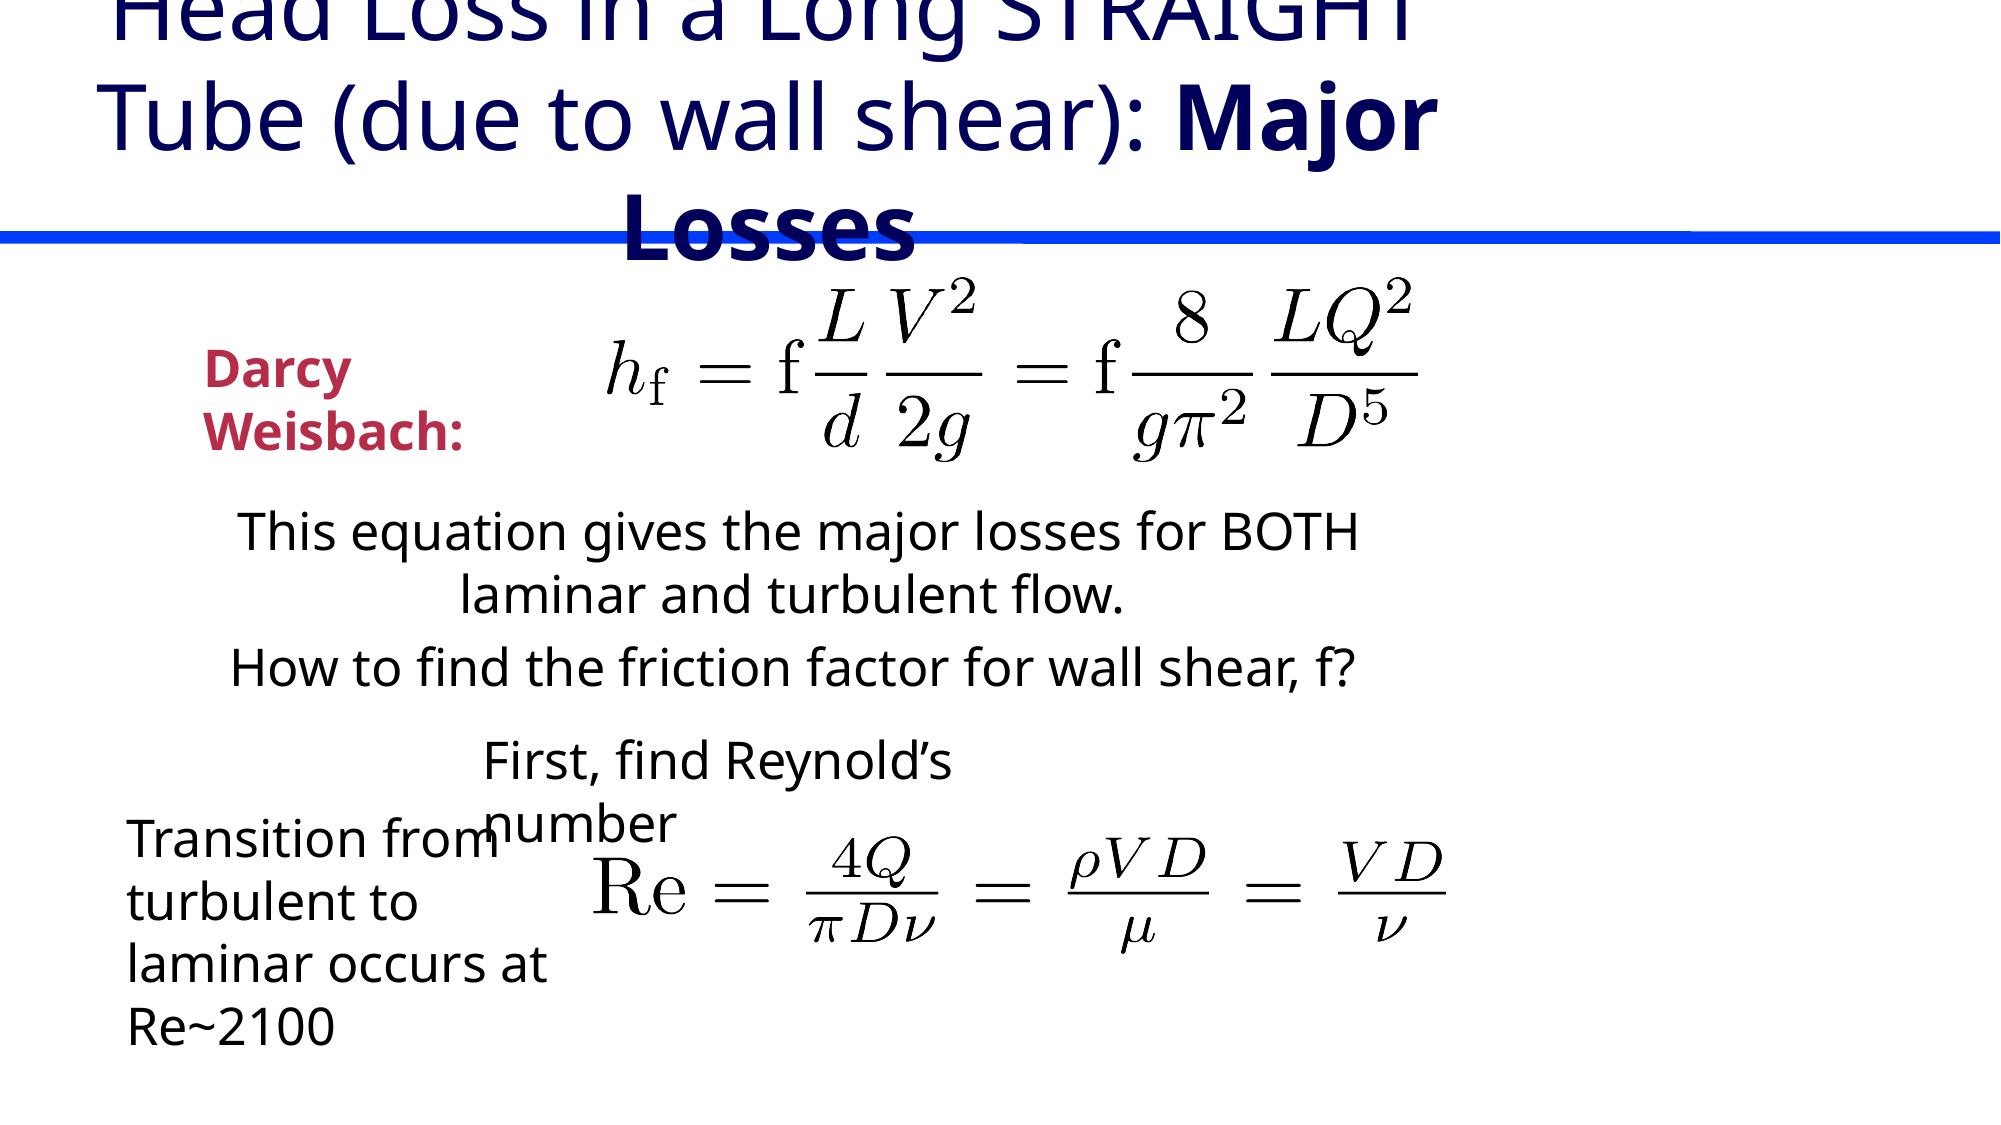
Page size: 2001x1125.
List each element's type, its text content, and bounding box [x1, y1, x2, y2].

picture [606, 277, 1418, 462]
text_box Transition from turbulent to laminar occurs at Re~2100 [111, 798, 607, 1063]
title Head Loss in a Long STRAIGHT Tube (due to wall shear): Major Losses [0, 20, 1538, 208]
text_box First, find Reynold’s number [468, 720, 1131, 860]
list Darcy Weisbach: [187, 327, 594, 412]
text_box This equation gives the major losses for BOTH laminar and turbulent flow. How to find the friction factor for wall shear, f? [131, 491, 1468, 653]
picture [593, 835, 1446, 954]
